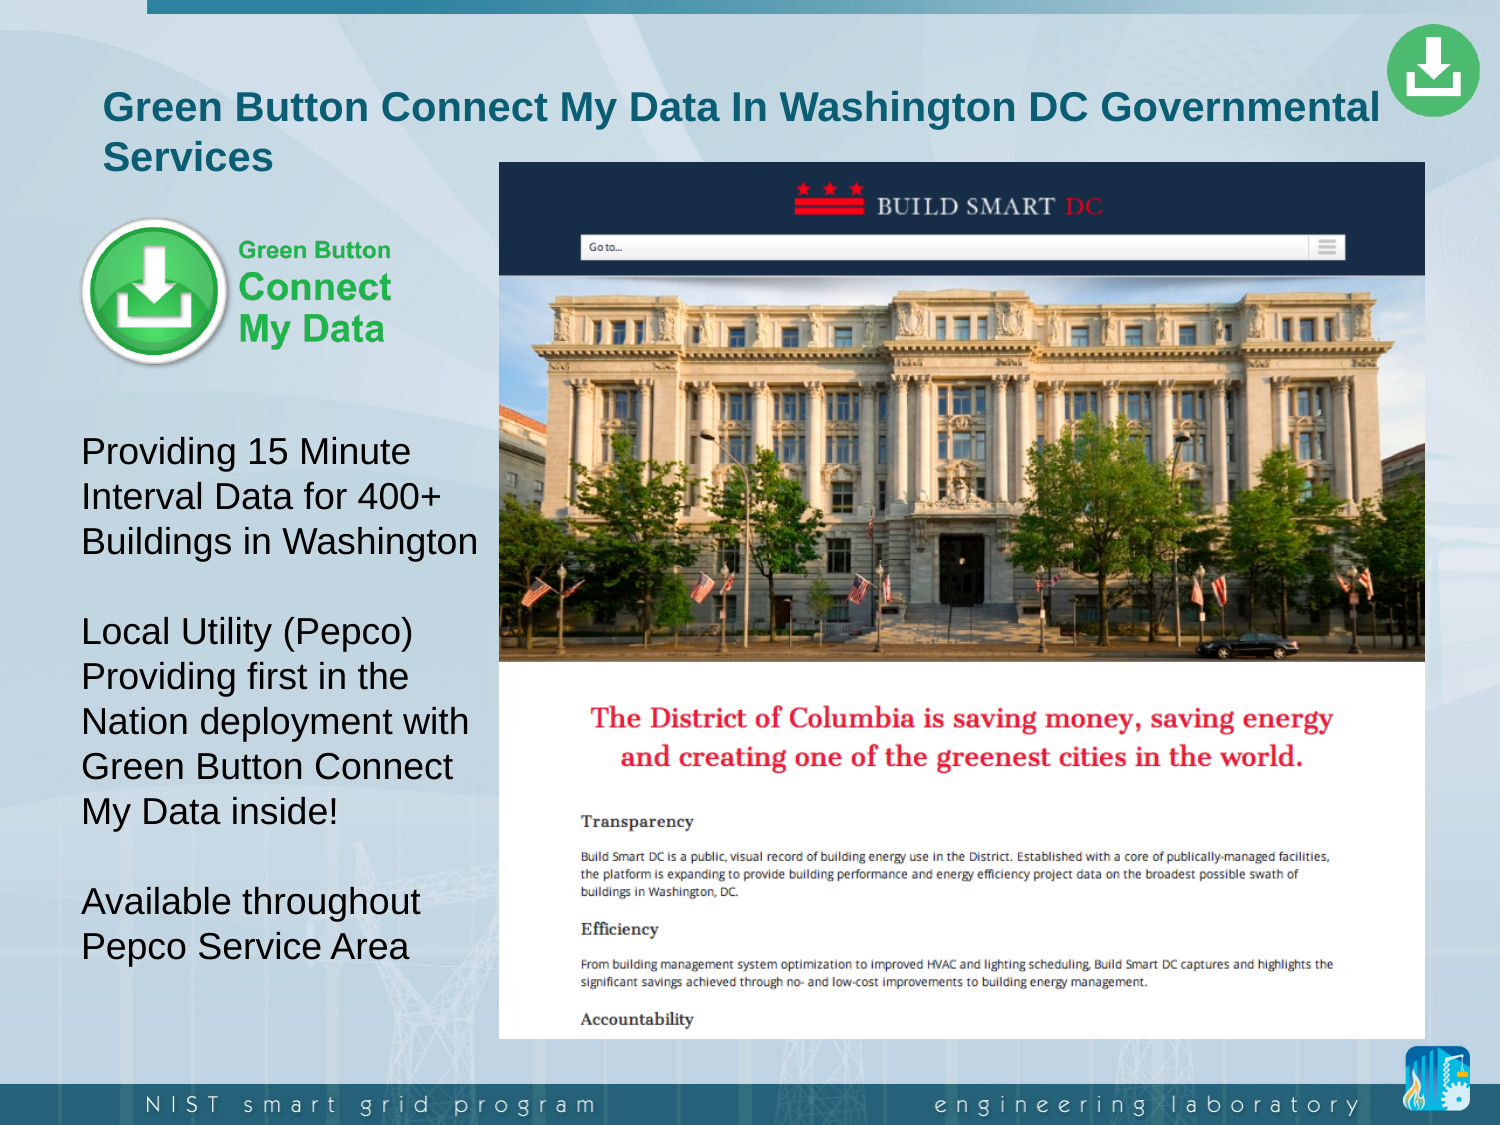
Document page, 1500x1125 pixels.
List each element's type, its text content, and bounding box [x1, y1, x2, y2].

title Green Button Connect My Data In Washington DC Governmental Services [87, 36, 1441, 224]
text_box Providing 15 Minute Interval Data for 400+ Buildings in Washington Local Utility (Pepco) Providing first in the Nation deployment with Green Button Connect My Data inside! Available throughout Pepco Service Area [66, 374, 493, 975]
picture [0, 0, 1500, 1125]
